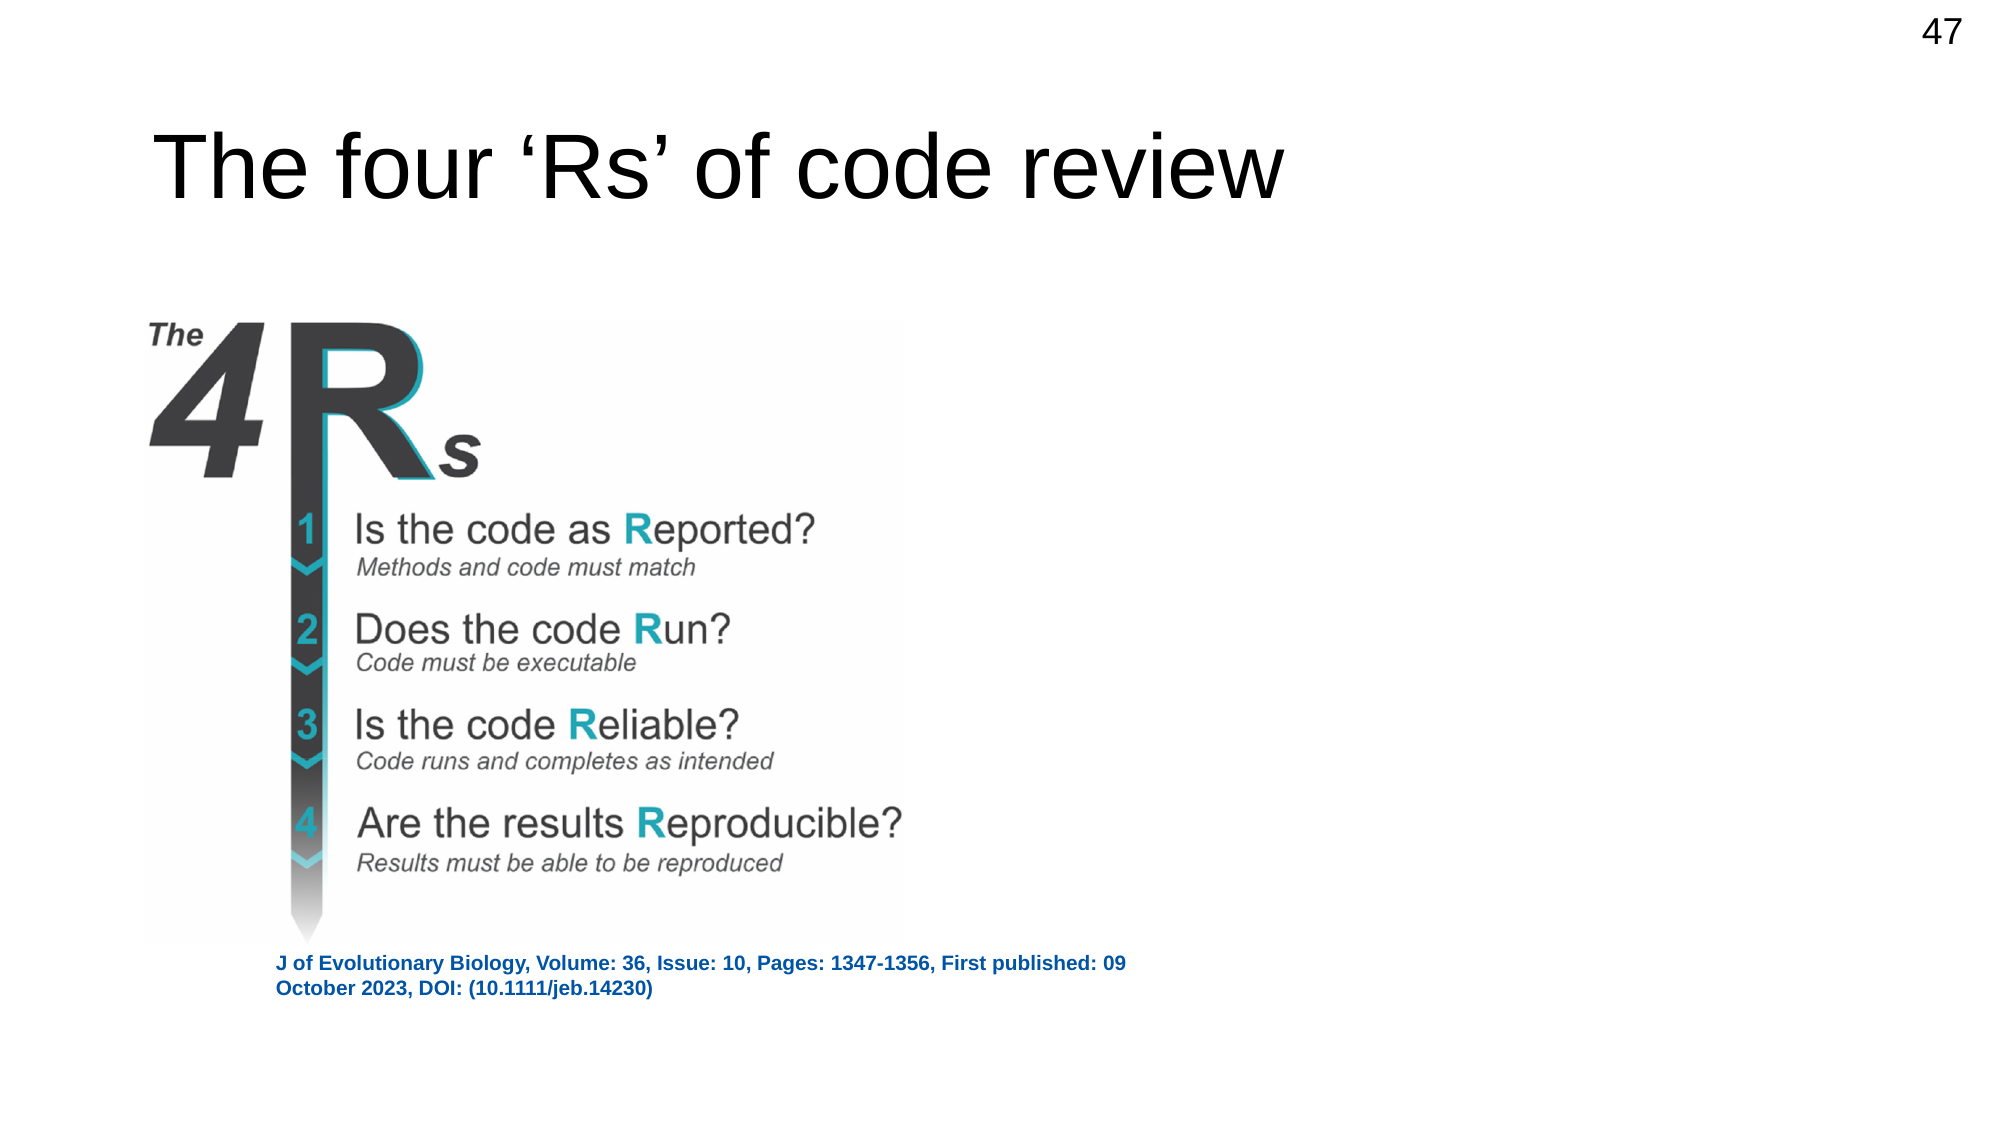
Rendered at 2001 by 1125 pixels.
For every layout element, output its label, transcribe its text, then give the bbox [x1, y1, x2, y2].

slide_number 47 [1550, 0, 2000, 60]
picture [145, 319, 903, 945]
title The four ‘Rs’ of code review [137, 59, 1863, 278]
text_box J of Evolutionary Biology, Volume: 36, Issue: 10, Pages: 1347-1356, First published: 09 October 2023, DOI: (10.1111/jeb.14230) [261, 941, 1147, 1007]
